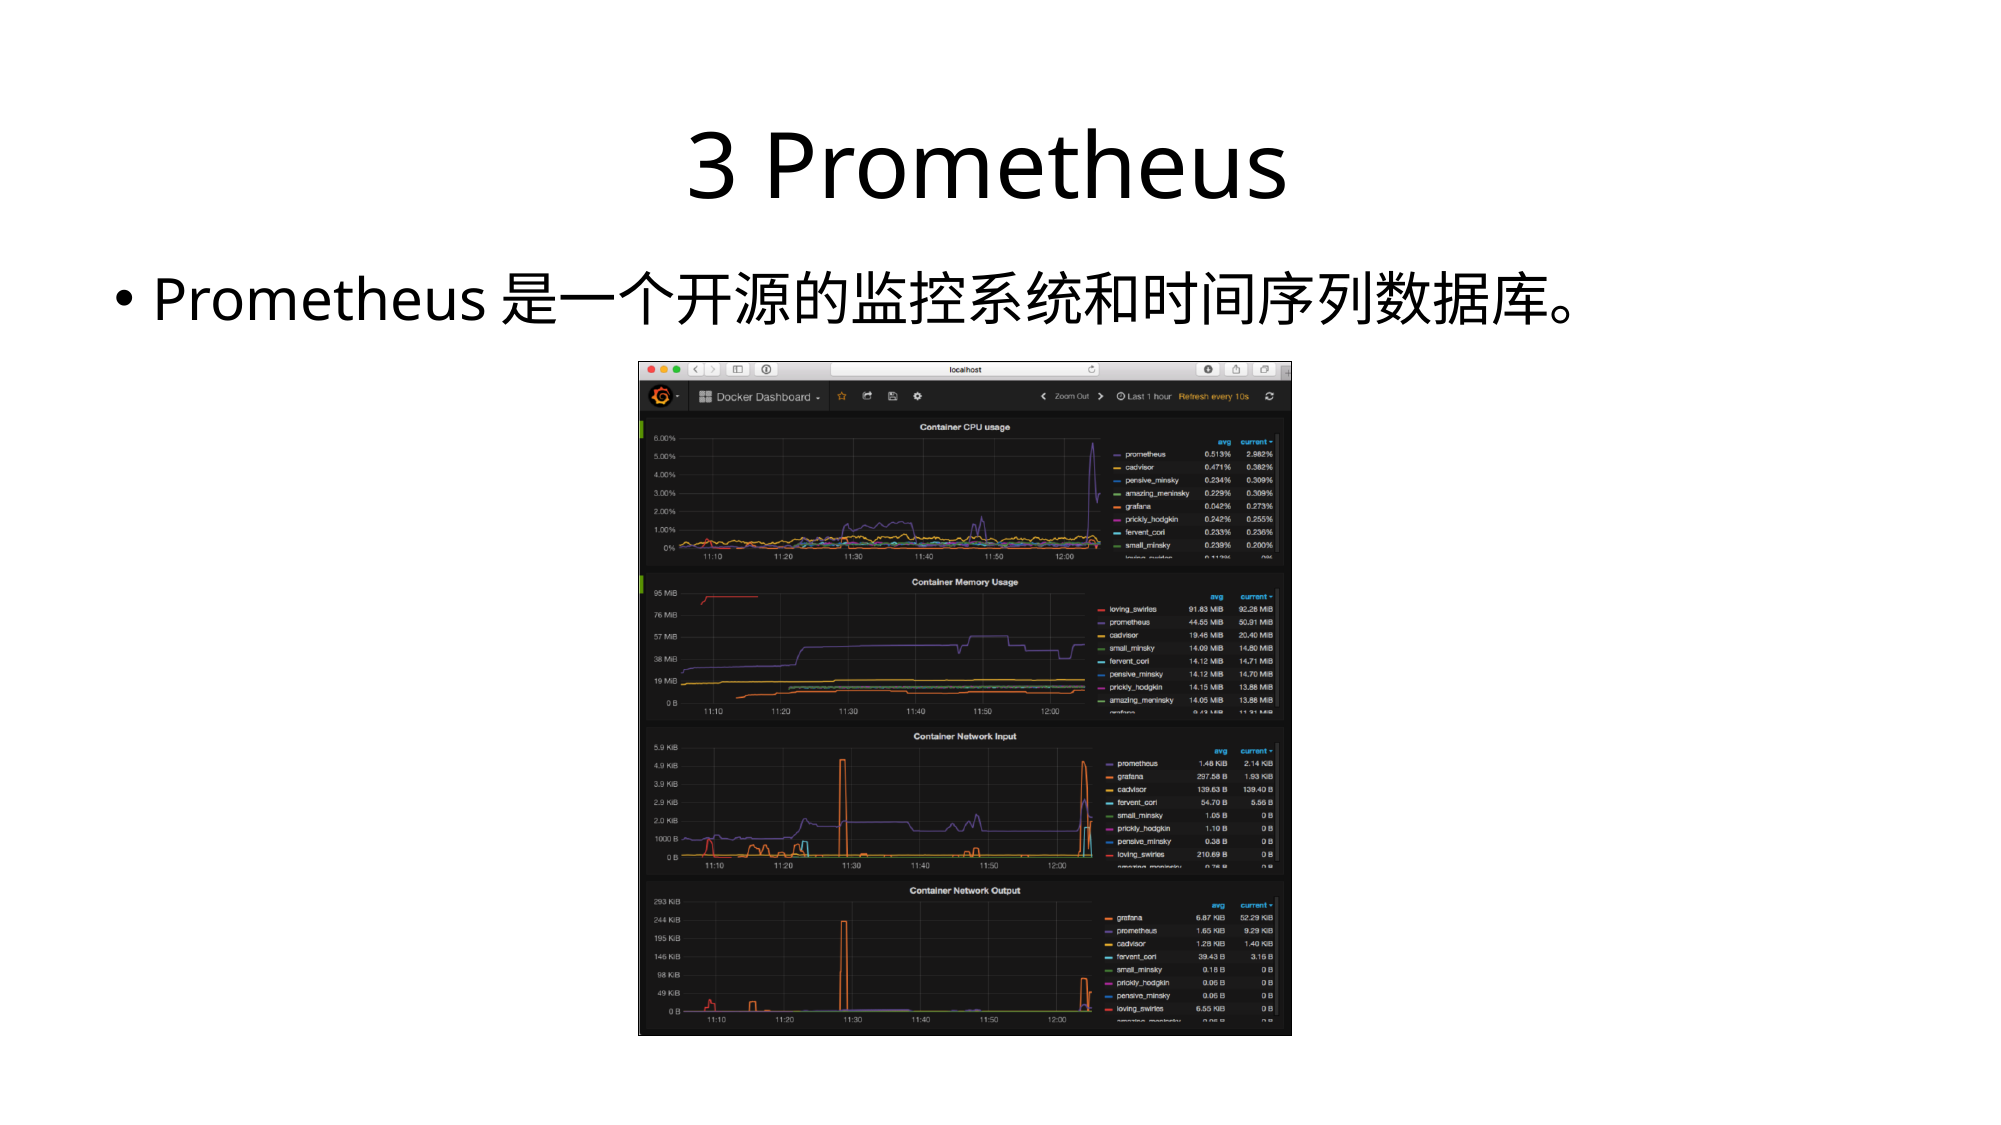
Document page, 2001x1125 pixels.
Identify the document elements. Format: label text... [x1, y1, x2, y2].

title 3 Prometheus [137, 59, 1863, 262]
picture [638, 362, 1292, 1035]
list Prometheus是一个开源的监控系统和时间序列数据库。 [99, 262, 1900, 1035]
